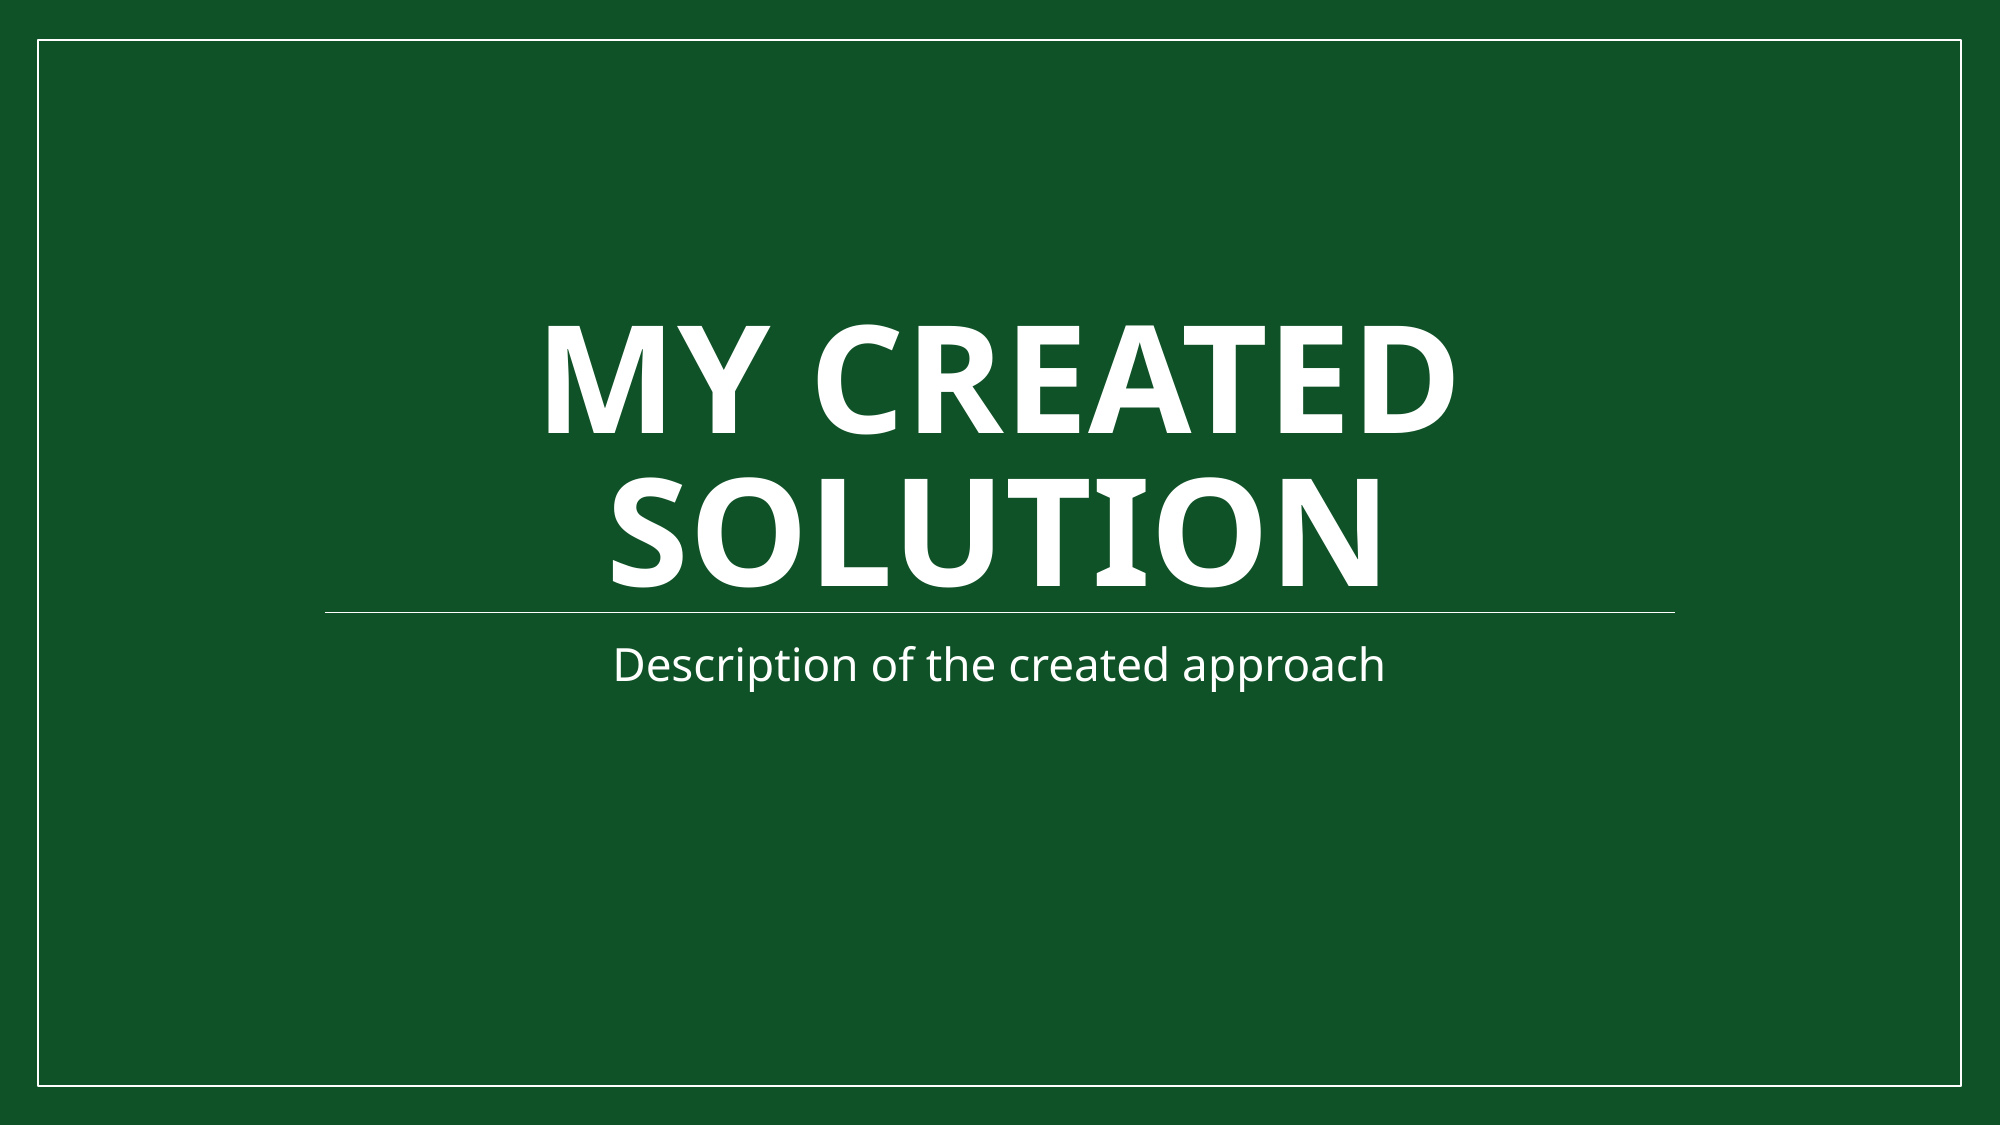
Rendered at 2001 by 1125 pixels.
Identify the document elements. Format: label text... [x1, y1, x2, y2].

subtitle Description of the created approach [280, 634, 1719, 863]
title My created solution [182, 144, 1818, 625]
